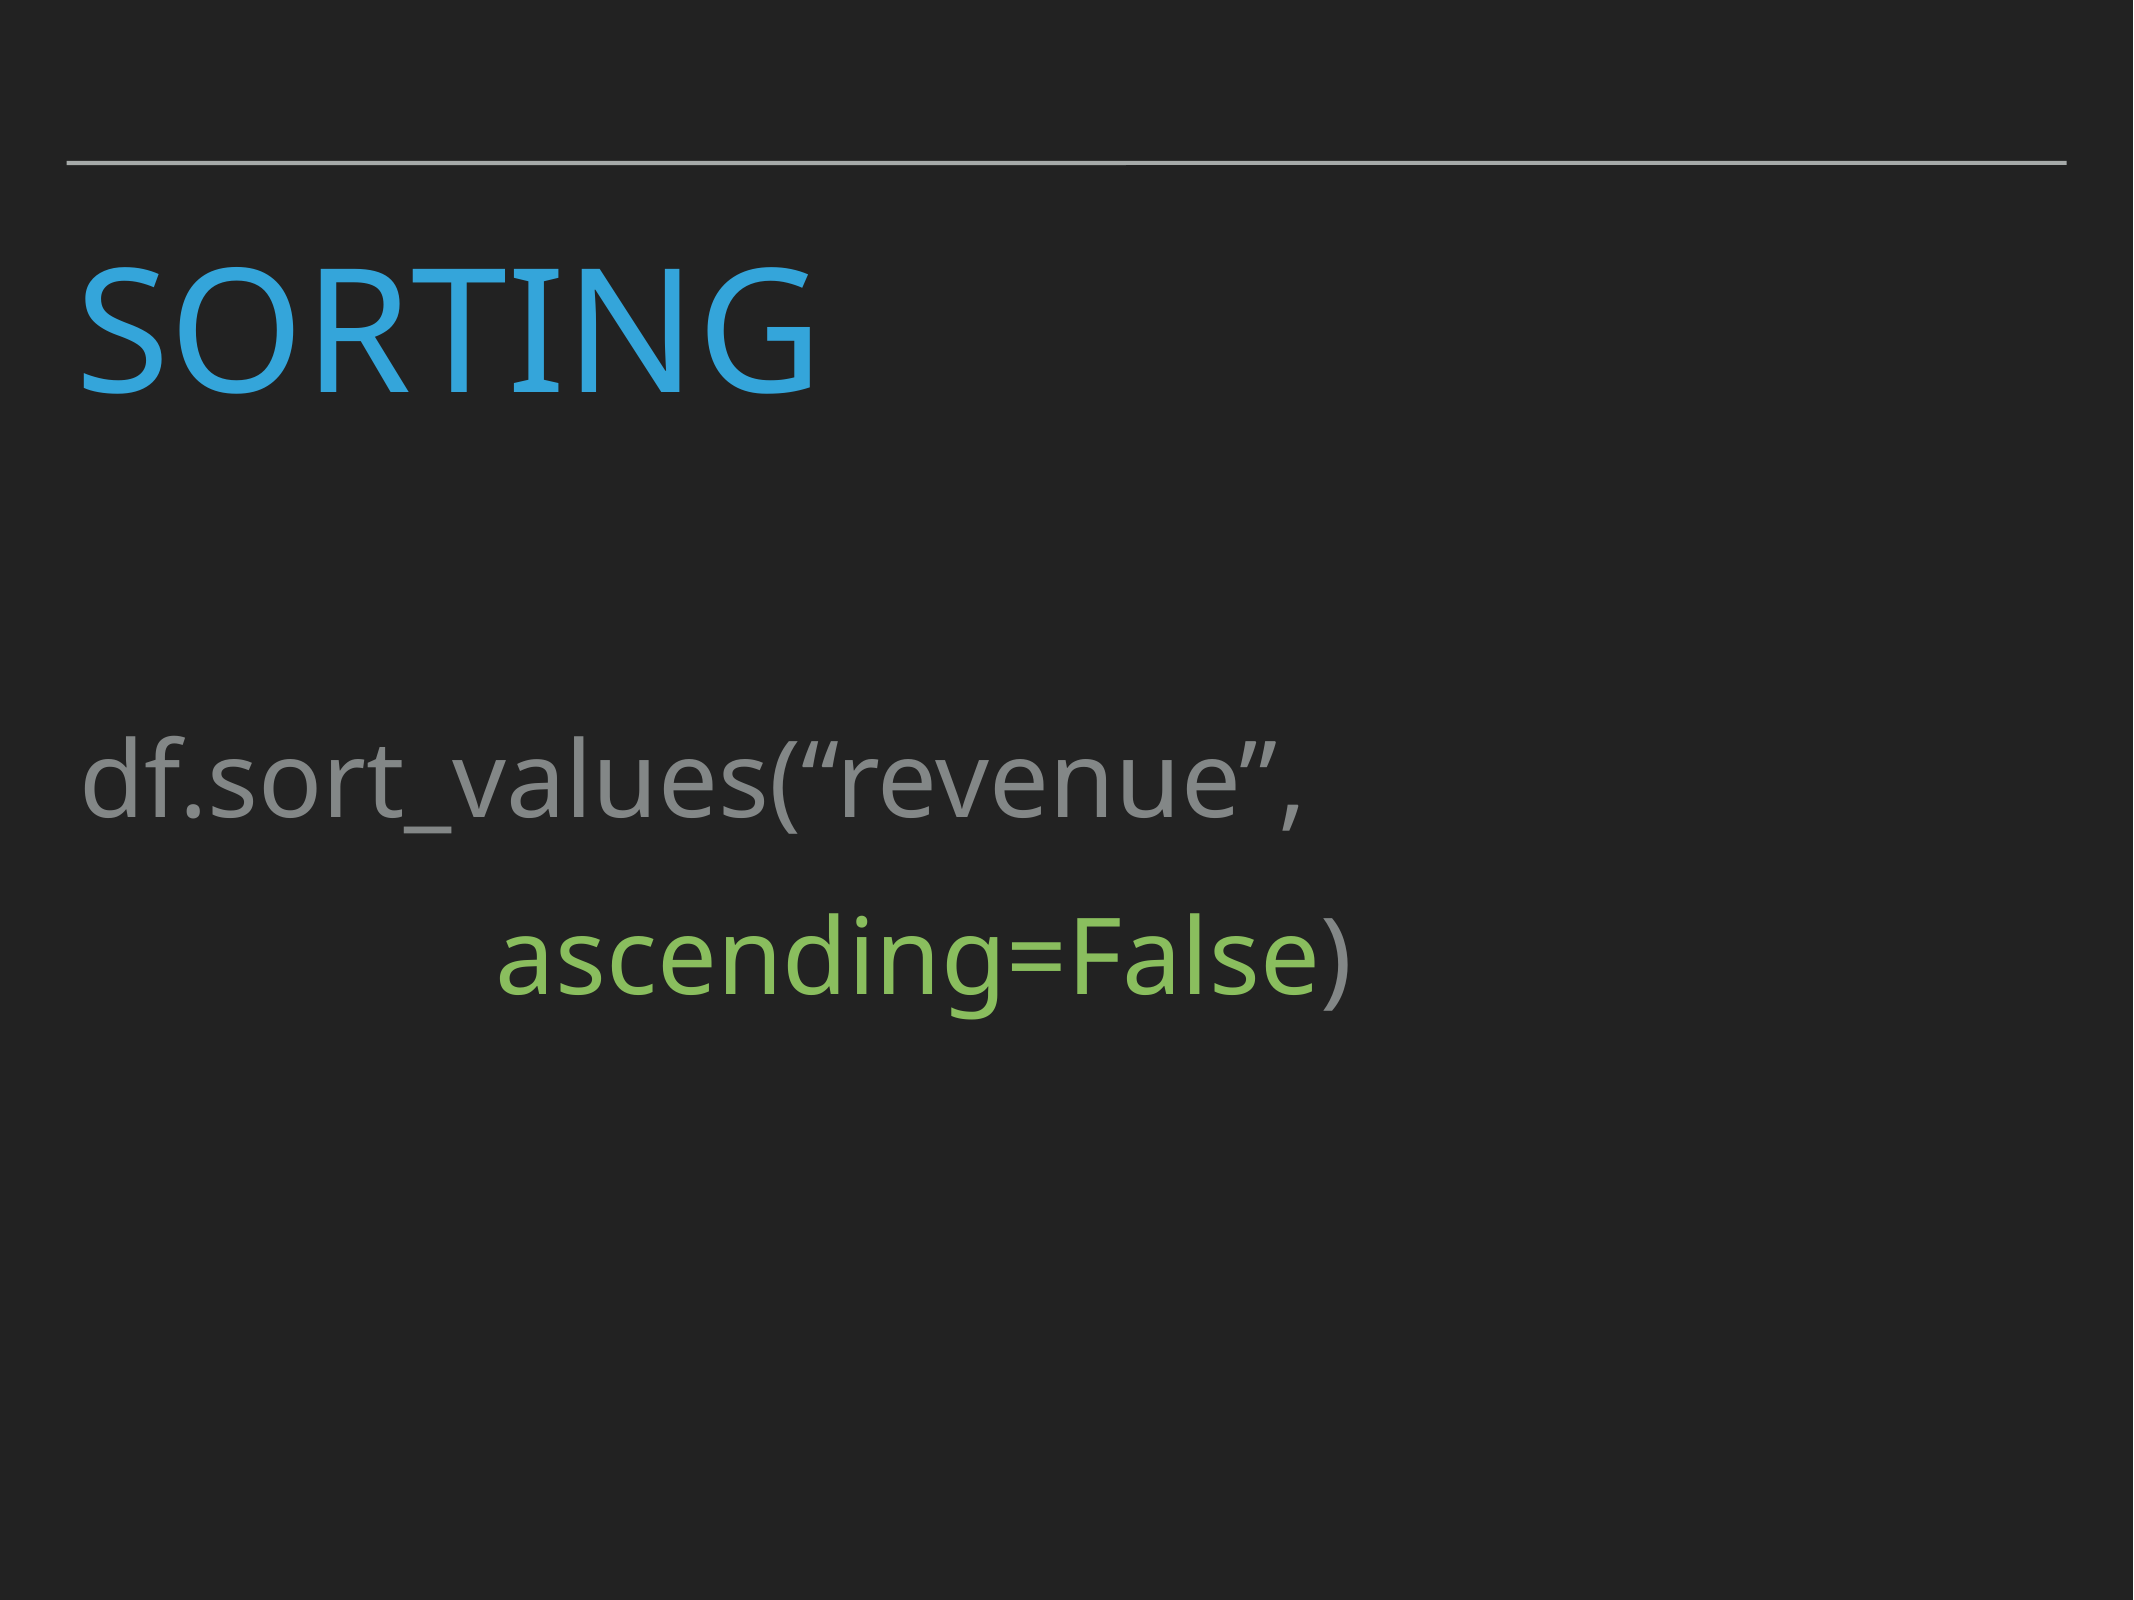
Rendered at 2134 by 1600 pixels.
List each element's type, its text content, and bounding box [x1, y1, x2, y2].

title Sorting [66, 251, 2068, 445]
text_box df.sort_values(“revenue”, ascending=False) [71, 702, 2134, 1202]
